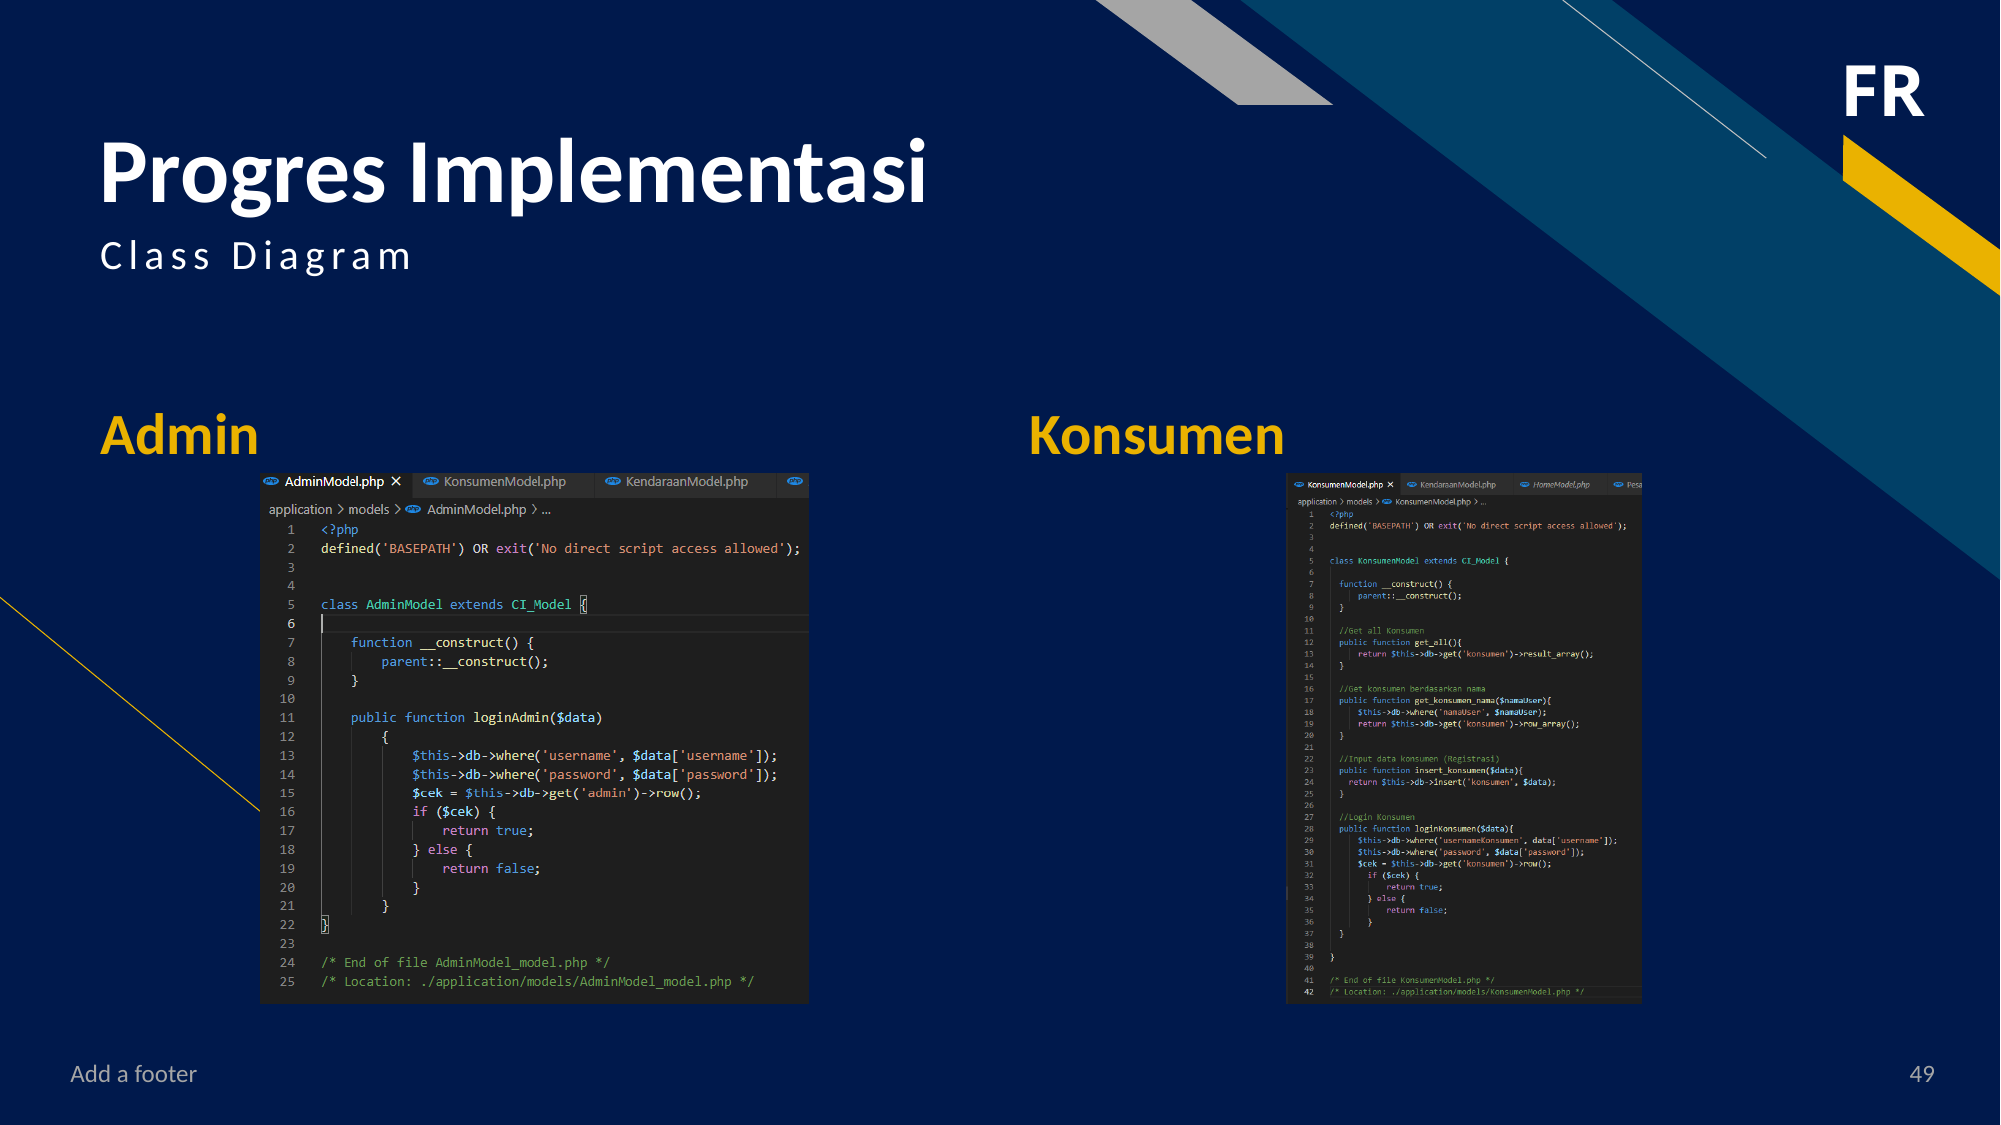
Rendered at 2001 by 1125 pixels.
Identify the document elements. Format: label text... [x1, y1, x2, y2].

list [259, 473, 809, 1004]
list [1286, 473, 1642, 1004]
list Konsumen [1014, 345, 1914, 474]
list Class Diagram [85, 225, 1295, 326]
title Progres Implementasi [85, 34, 1453, 223]
slide_number 49 [1828, 1042, 1950, 1103]
list Admin [85, 345, 984, 474]
footer Add a footer [55, 1042, 731, 1103]
